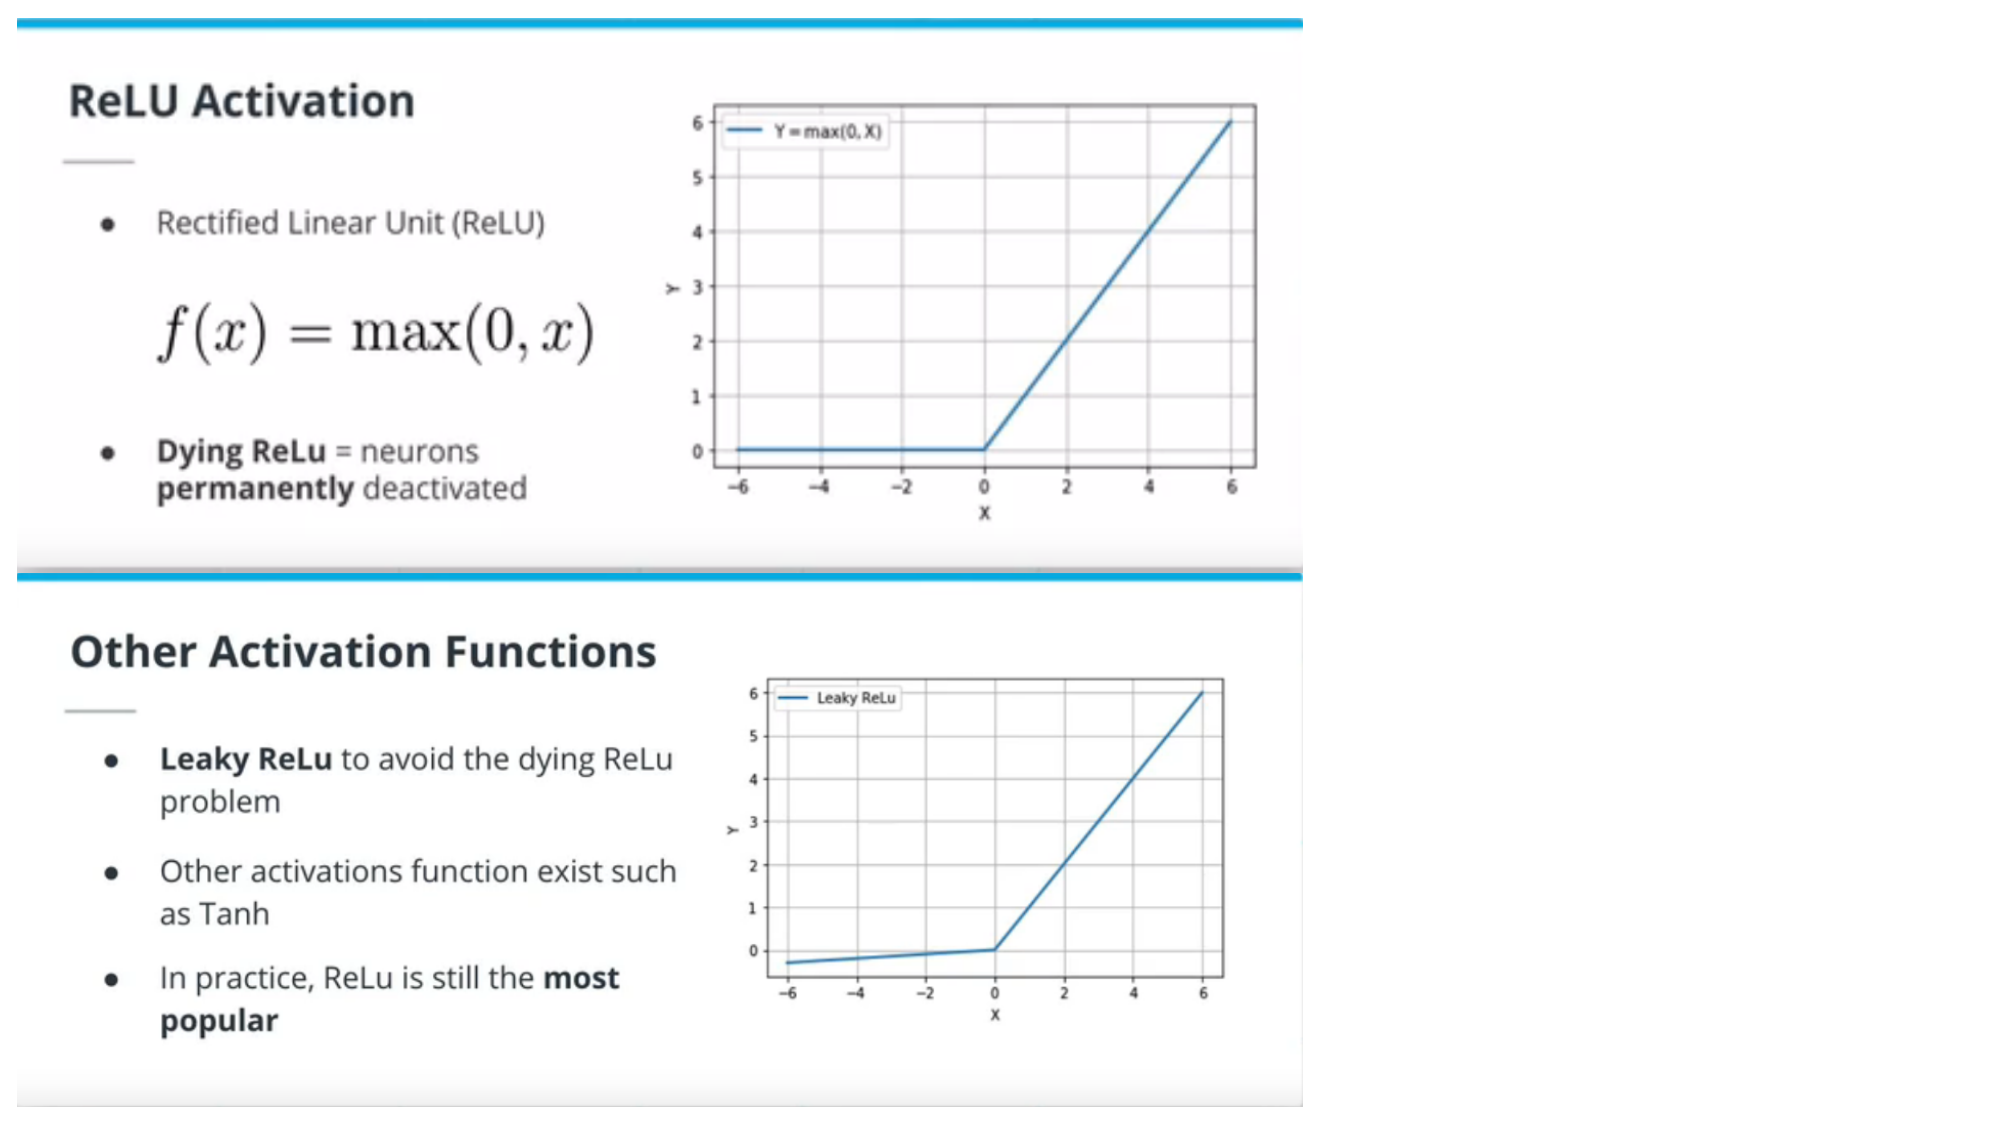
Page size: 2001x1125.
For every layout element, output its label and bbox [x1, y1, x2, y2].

picture [17, 18, 1303, 22]
picture [17, 27, 1303, 1107]
